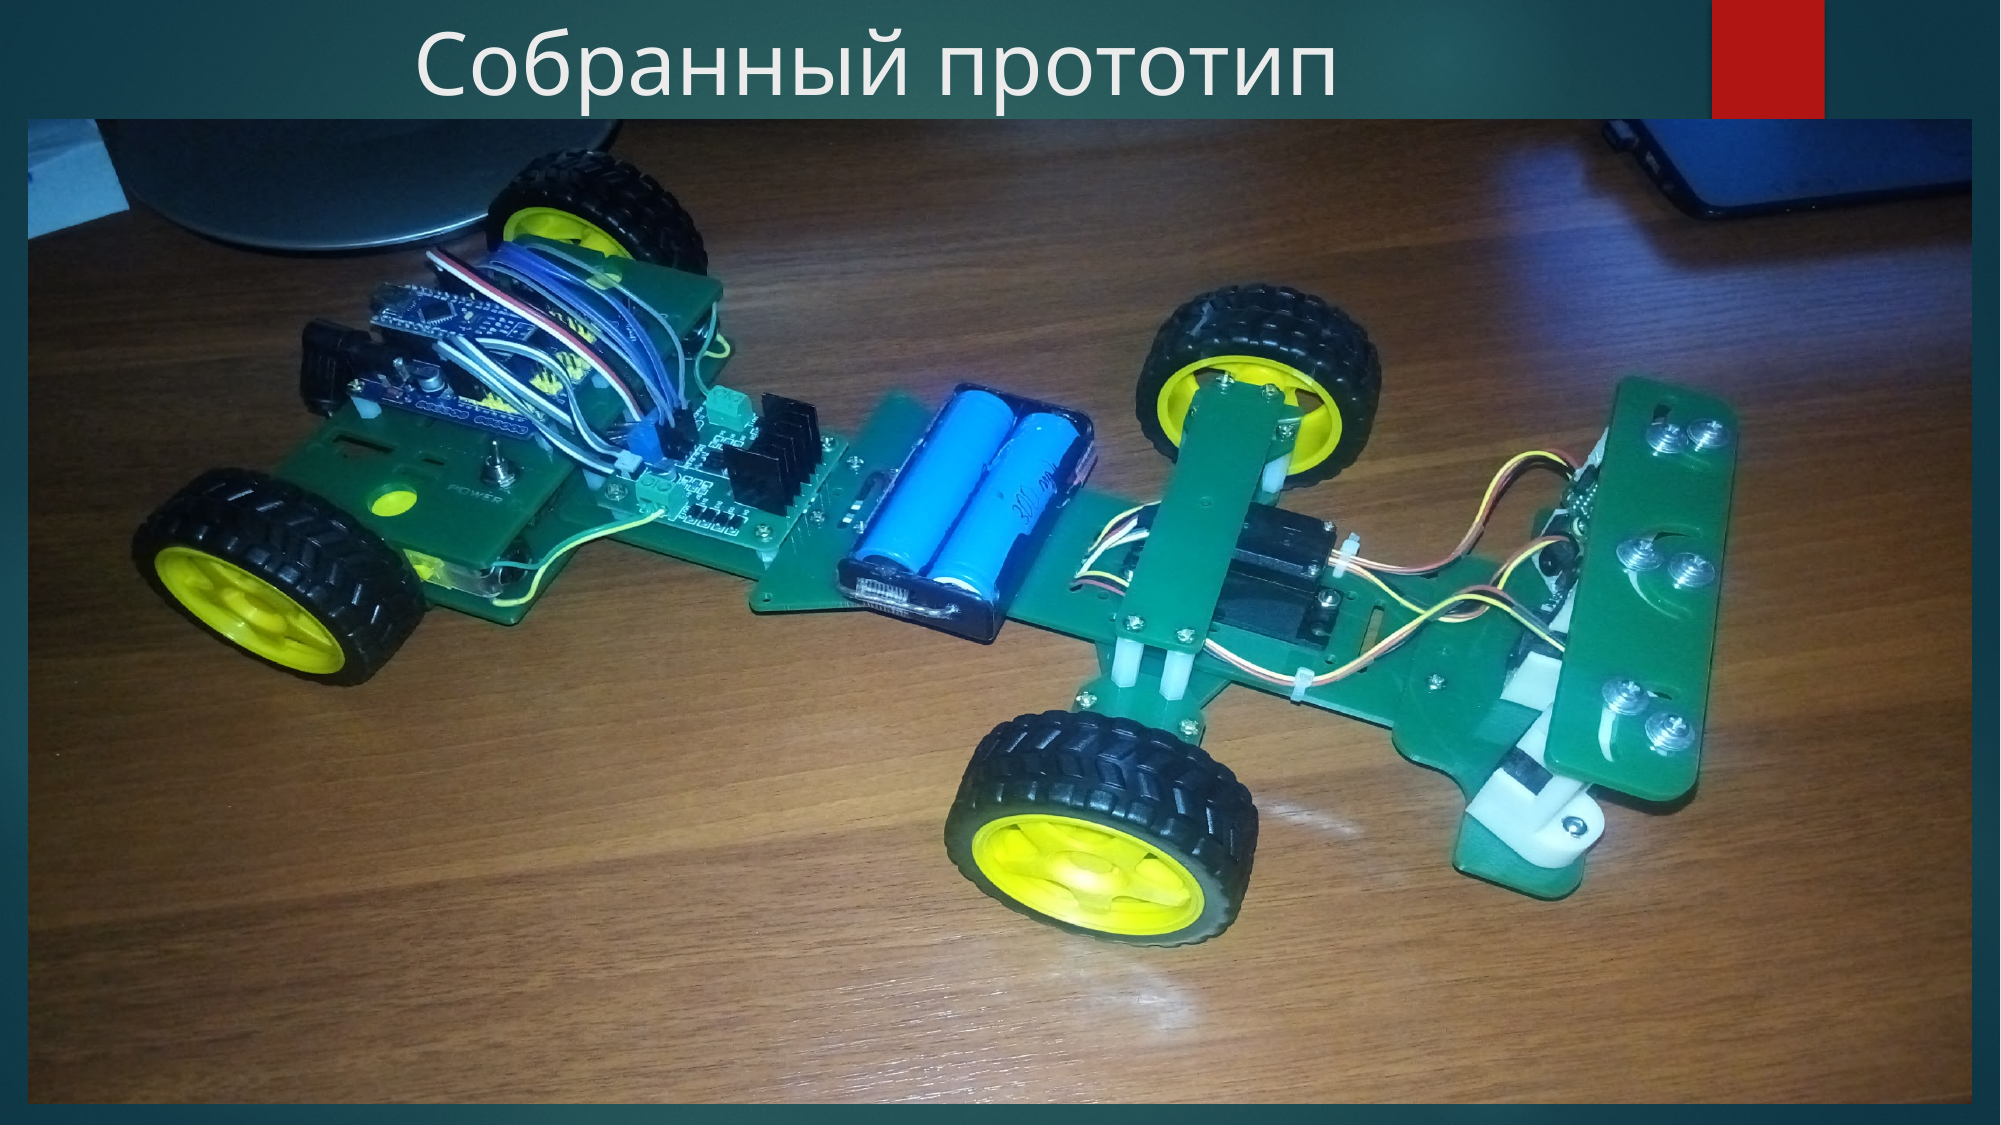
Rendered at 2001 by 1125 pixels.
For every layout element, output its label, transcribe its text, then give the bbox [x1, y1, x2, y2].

picture [0, 119, 1972, 1125]
title Собранный прототип [105, 0, 1649, 118]
